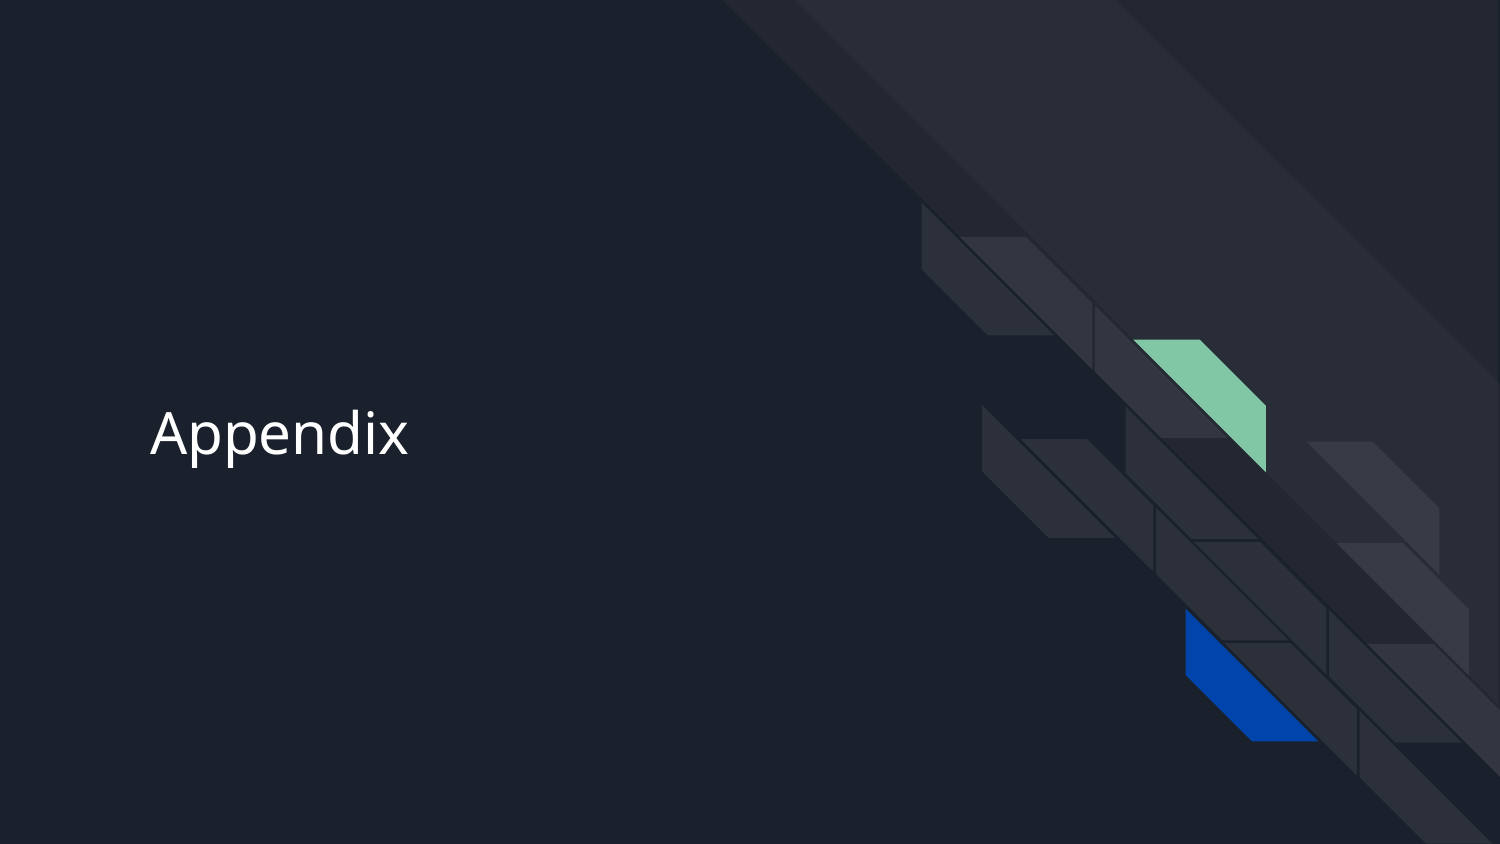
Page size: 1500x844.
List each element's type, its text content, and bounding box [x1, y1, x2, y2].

title Appendix [135, 336, 888, 526]
